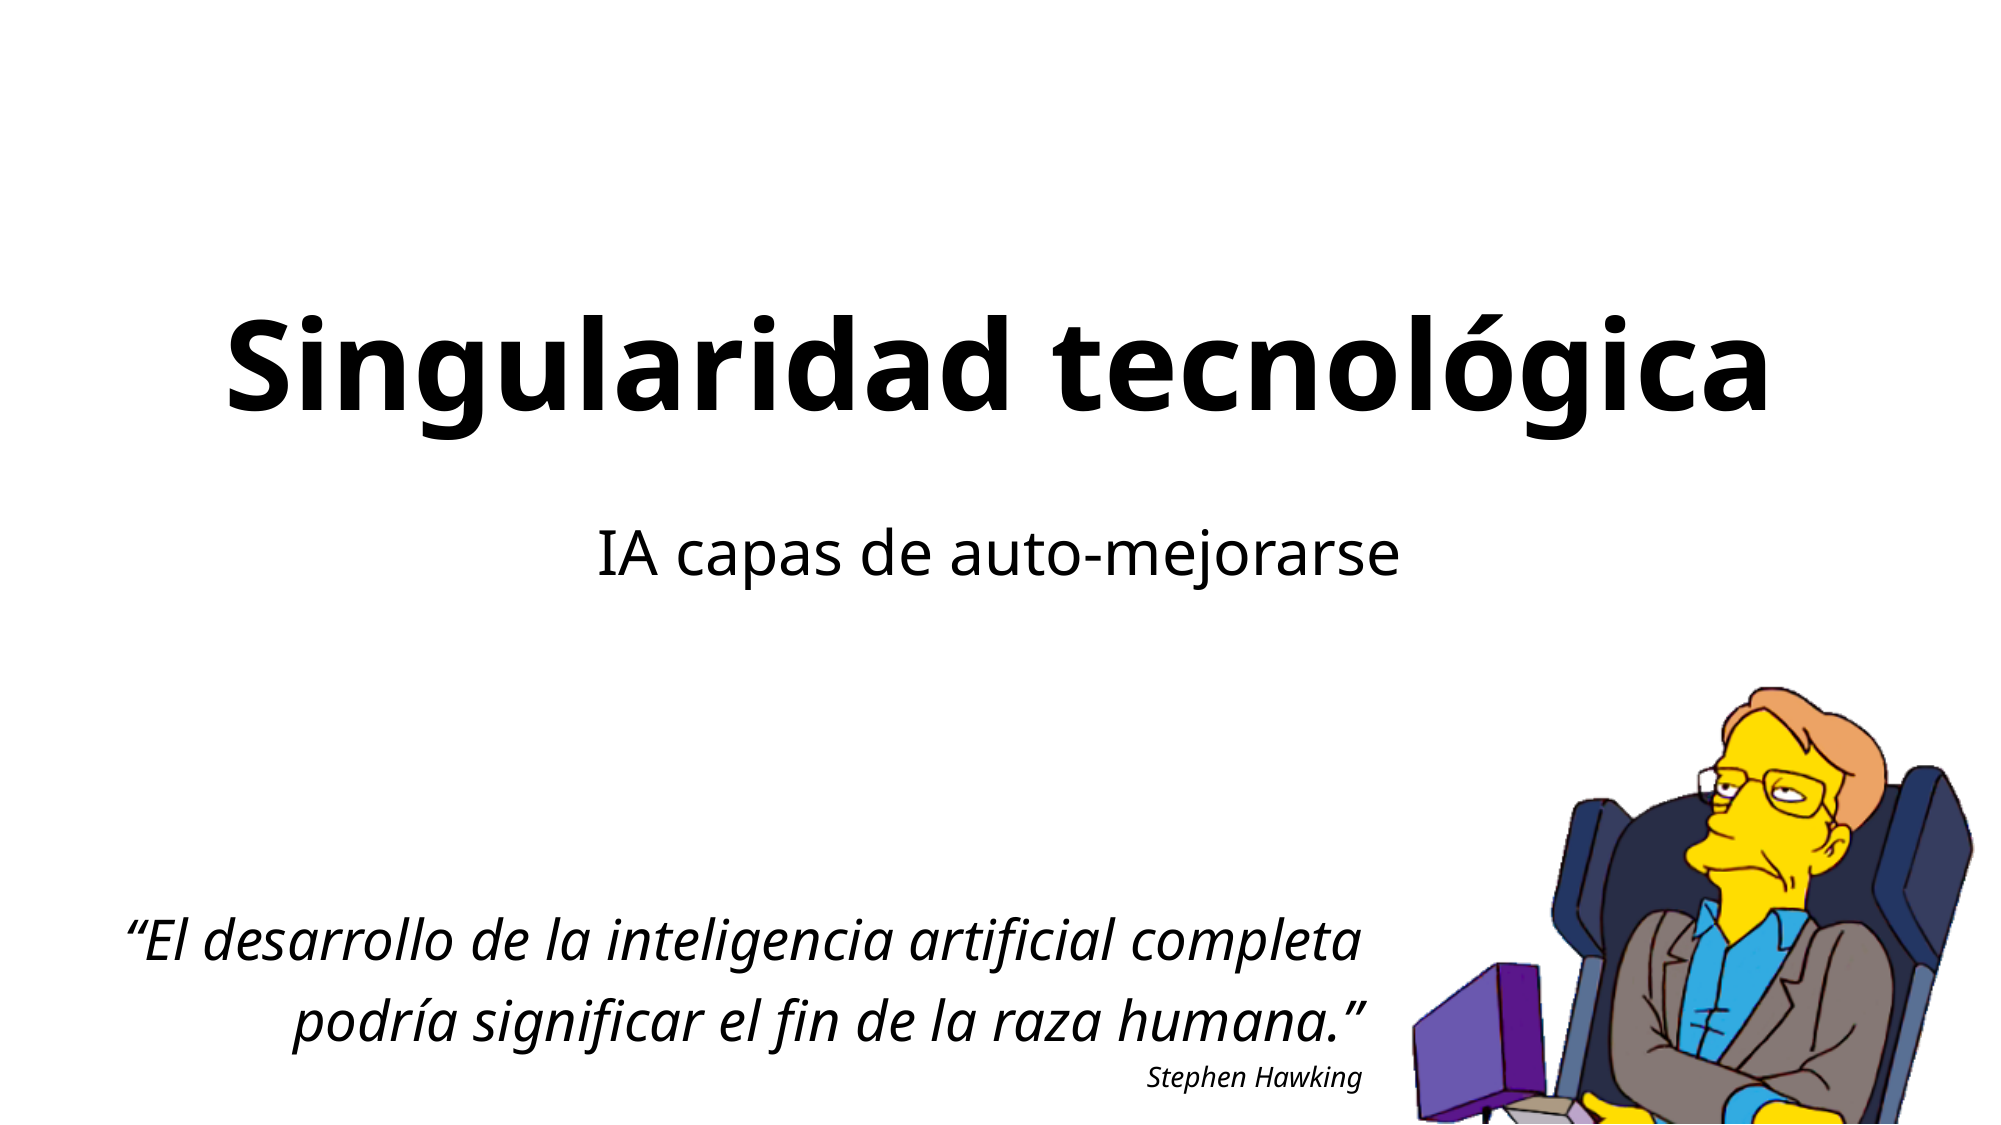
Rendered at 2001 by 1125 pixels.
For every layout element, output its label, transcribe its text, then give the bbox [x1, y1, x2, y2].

text_box IA capas de auto-mejorarse [0, 468, 2000, 597]
title Singularidad tecnológica [0, 290, 2000, 445]
picture [1378, 656, 2000, 1124]
text_box “El desarrollo de la inteligencia artificial completa podría significar el fin de la raza humana.” Stephen Hawking [2, 877, 1378, 1101]
